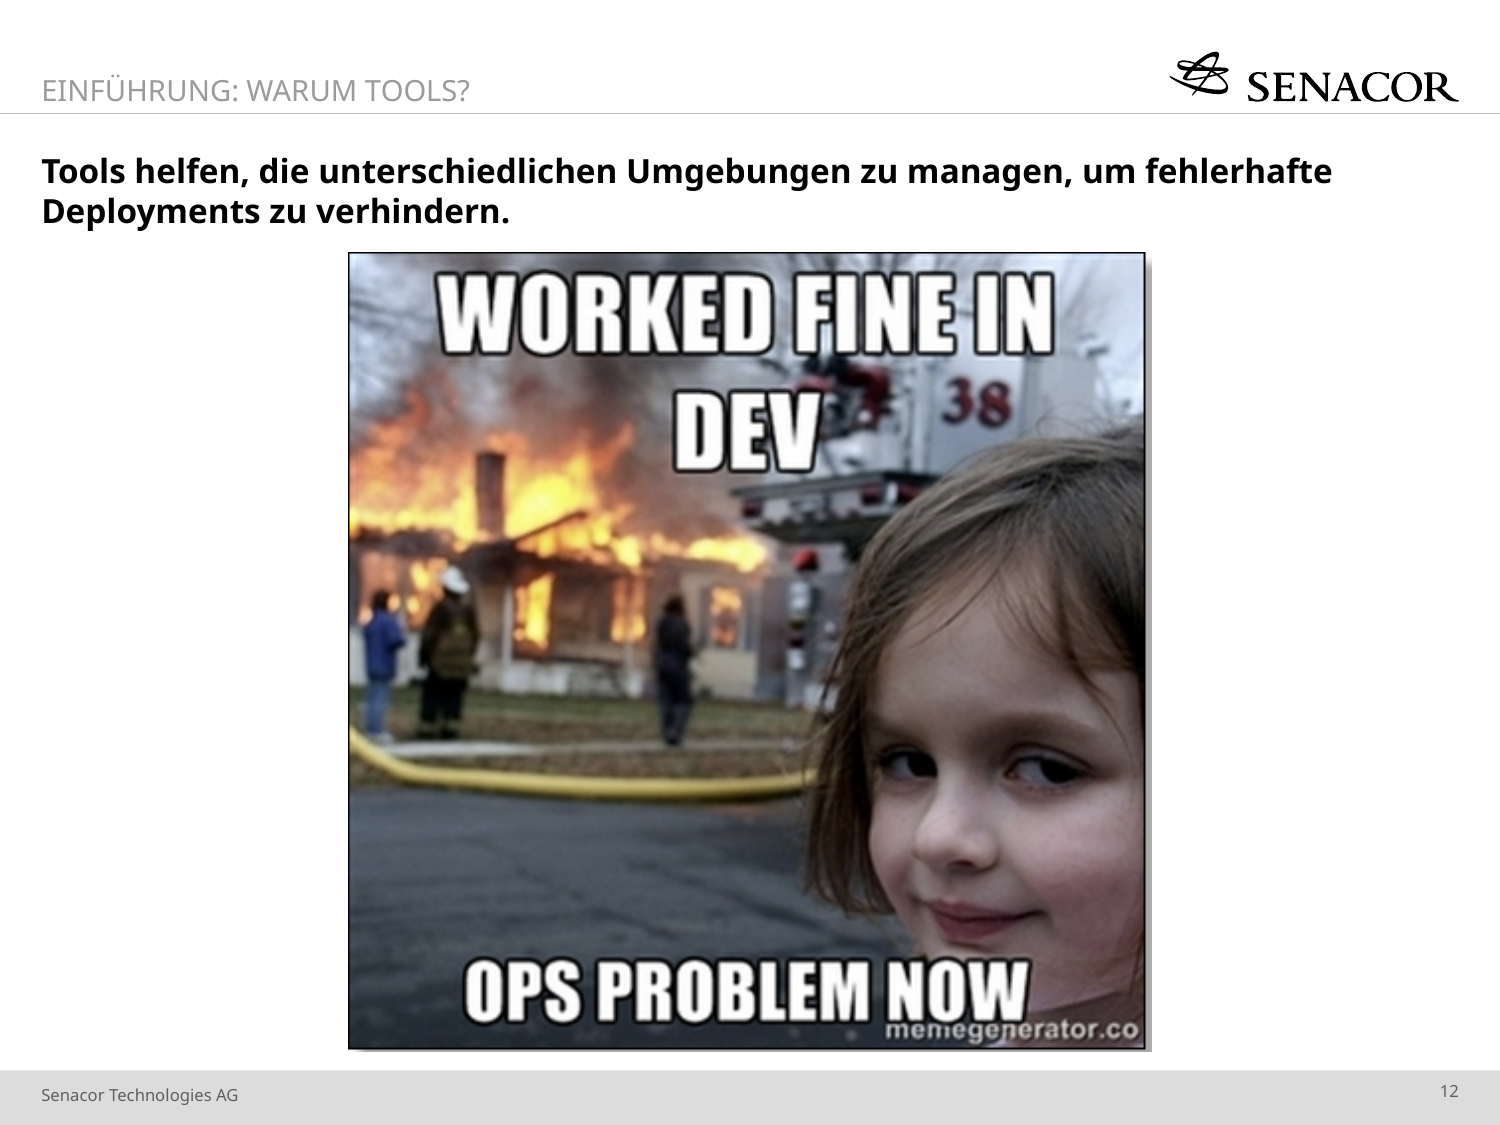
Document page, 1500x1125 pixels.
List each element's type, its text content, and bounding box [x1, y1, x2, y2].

list Einführung: Warum Tools? [41, 42, 1164, 114]
slide_number 12 [1352, 1070, 1459, 1125]
title Tools helfen, die unterschiedlichen Umgebungen zu managen, um fehlerhafte Deployments zu verhindern. [41, 150, 1459, 234]
picture [348, 251, 1152, 1052]
